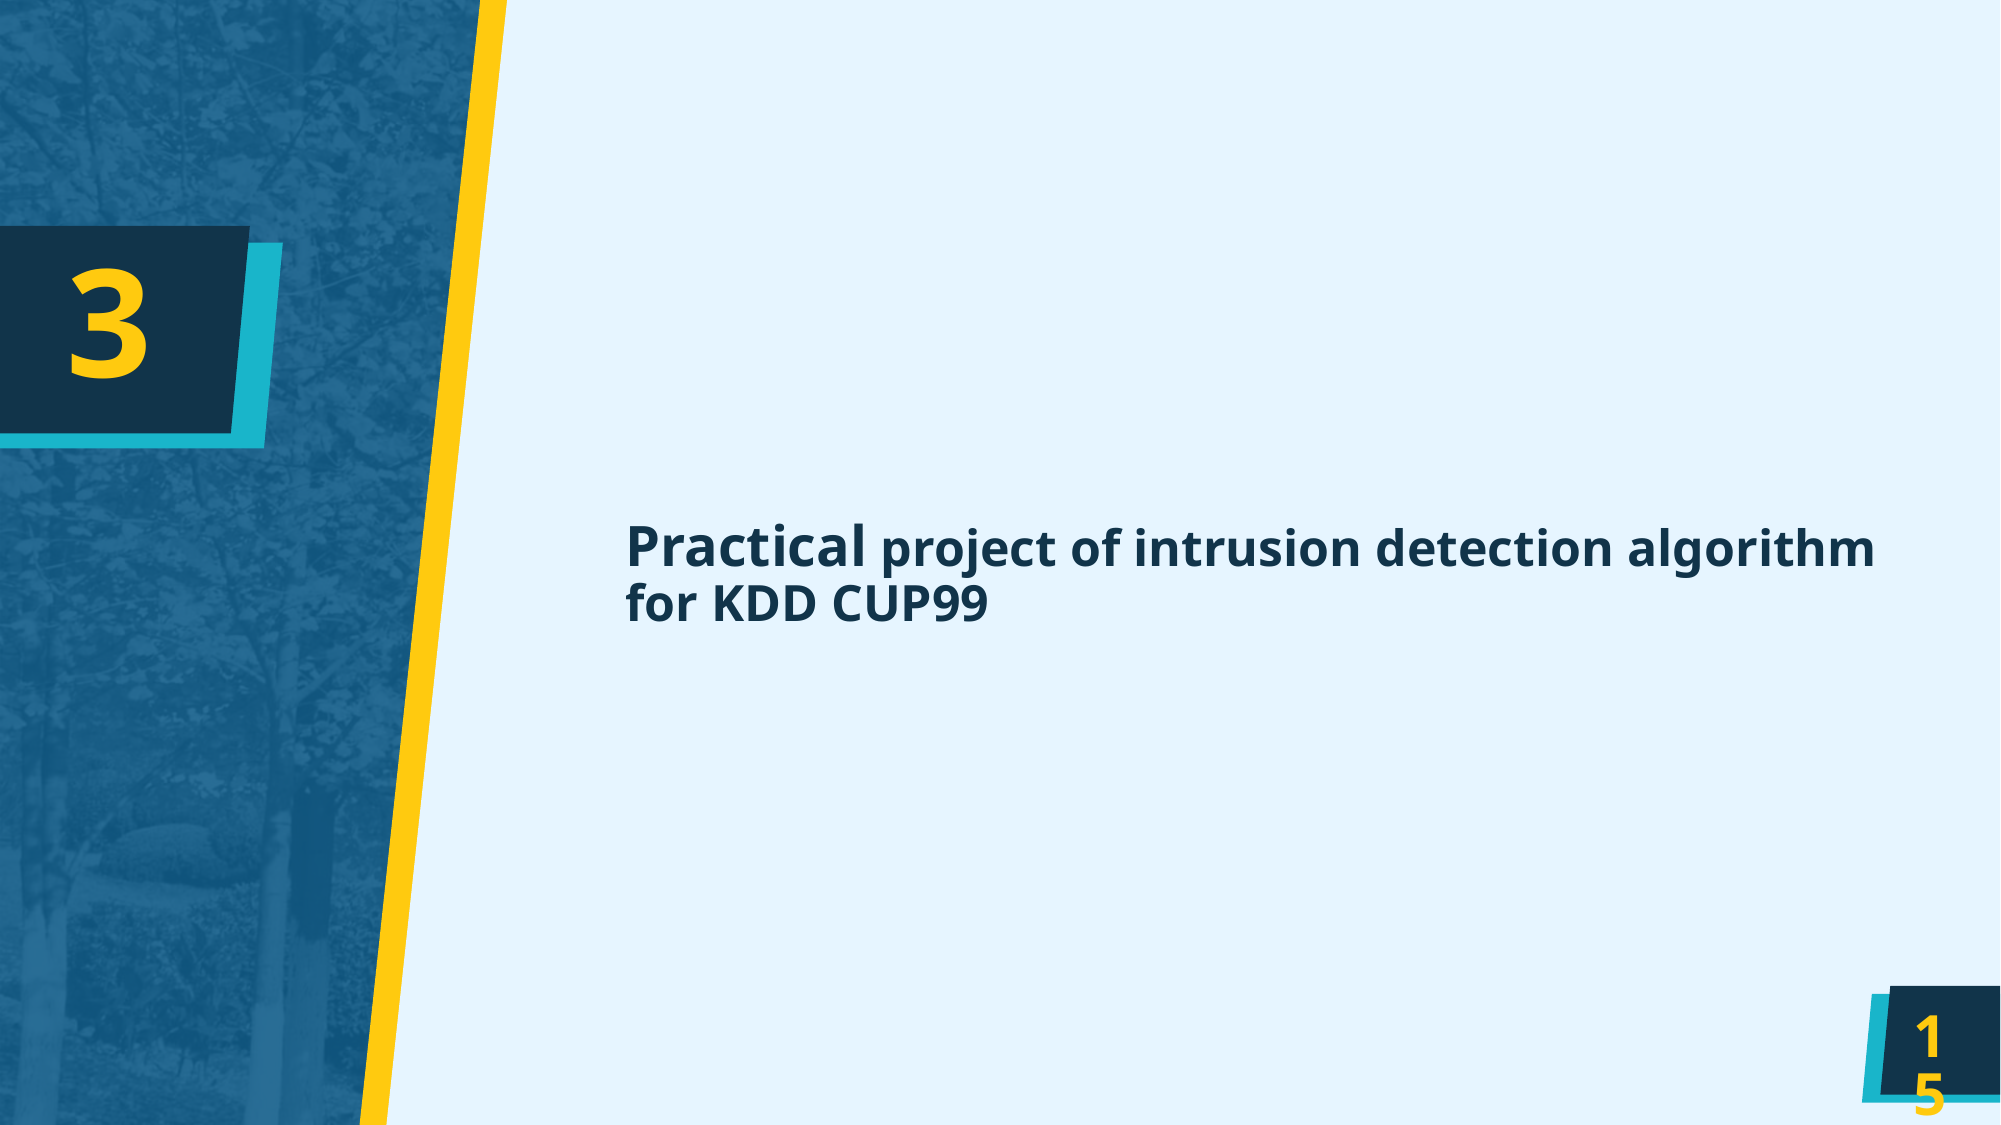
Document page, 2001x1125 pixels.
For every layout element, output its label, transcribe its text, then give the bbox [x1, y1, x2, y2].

list 3 [0, 242, 220, 415]
title Practical project of intrusion detection algorithm for KDD CUP99 [610, 511, 1969, 701]
slide_number 15 [1898, 993, 1989, 1084]
